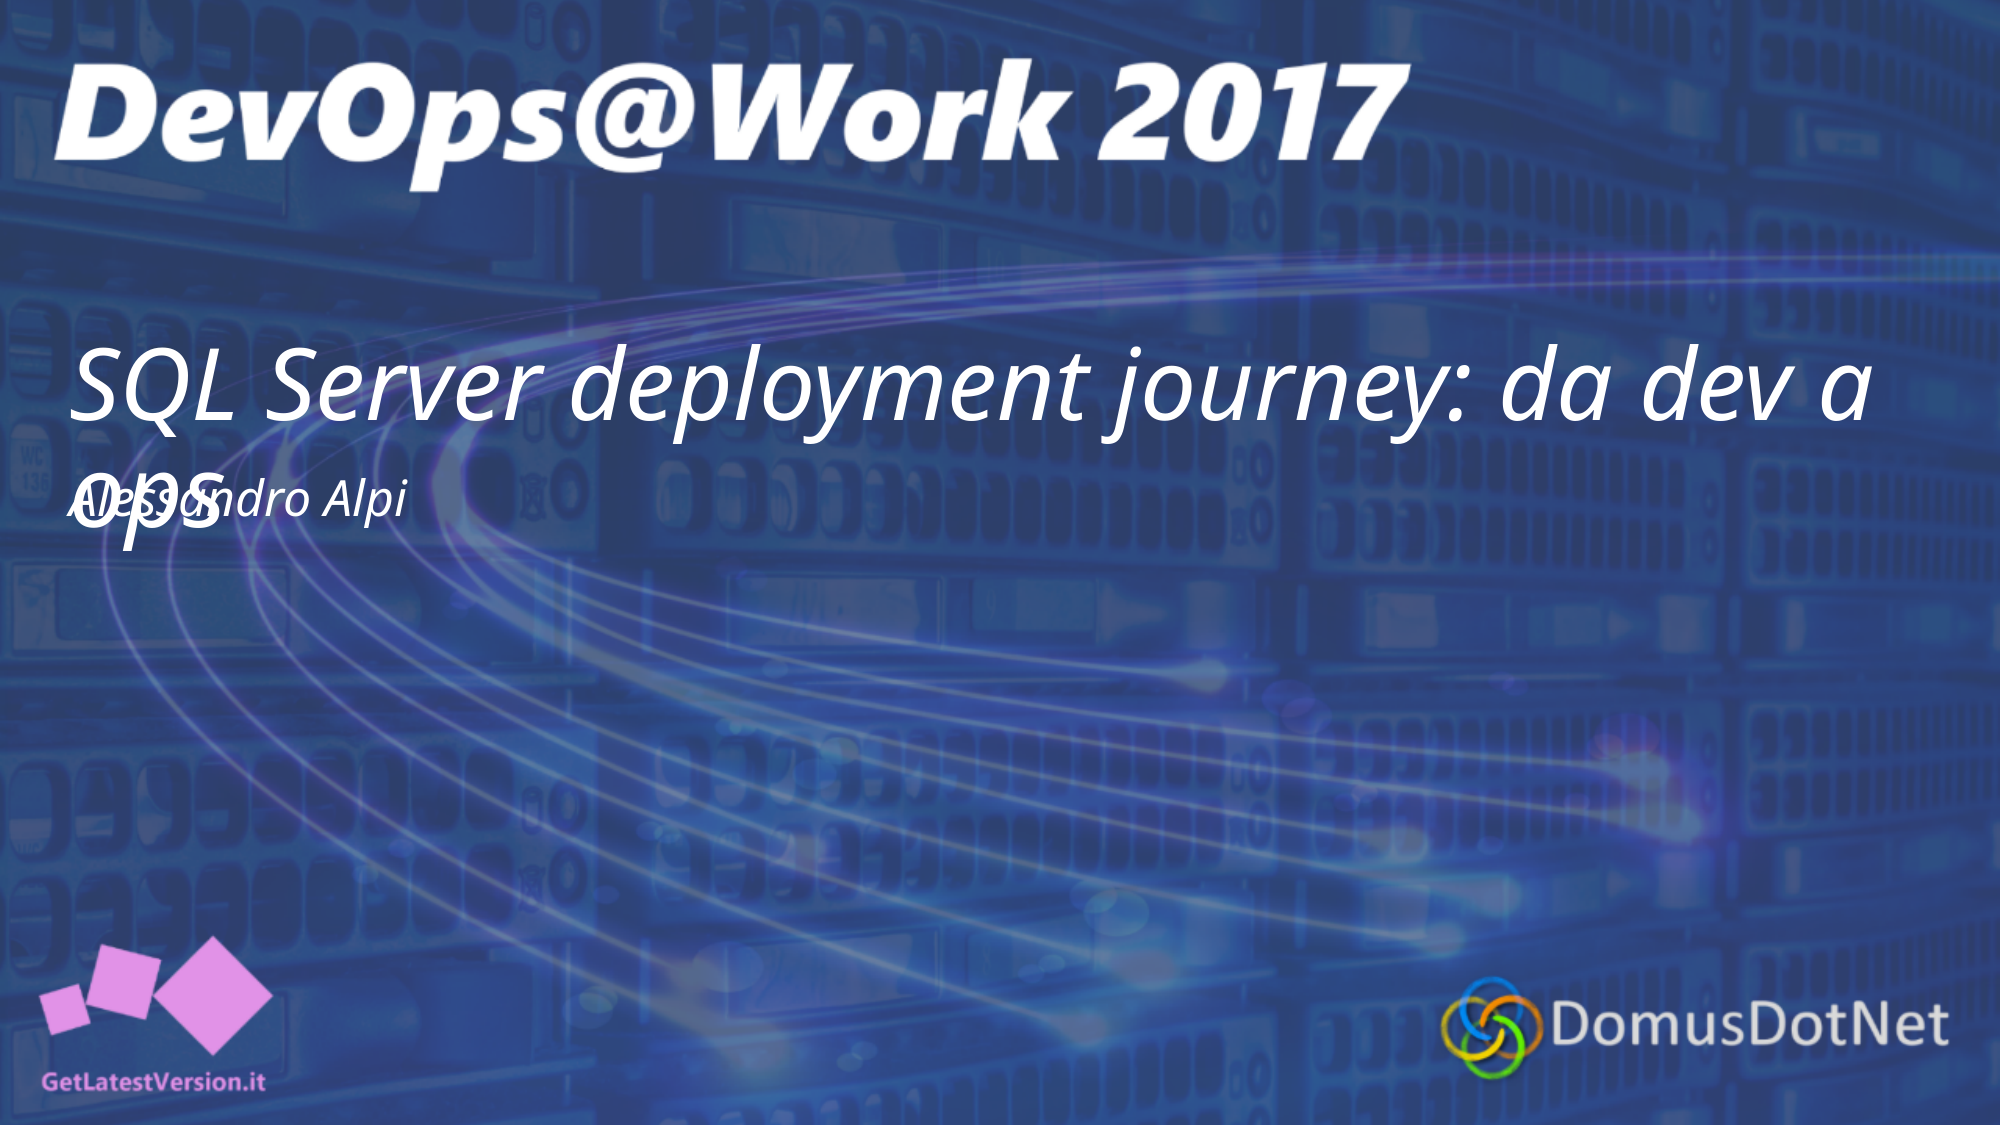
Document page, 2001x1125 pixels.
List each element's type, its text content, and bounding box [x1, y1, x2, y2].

picture [0, 0, 2000, 1125]
subtitle Alessandro Alpi [54, 458, 1942, 790]
title SQL Server deployment journey: da dev a ops [54, 326, 1963, 531]
